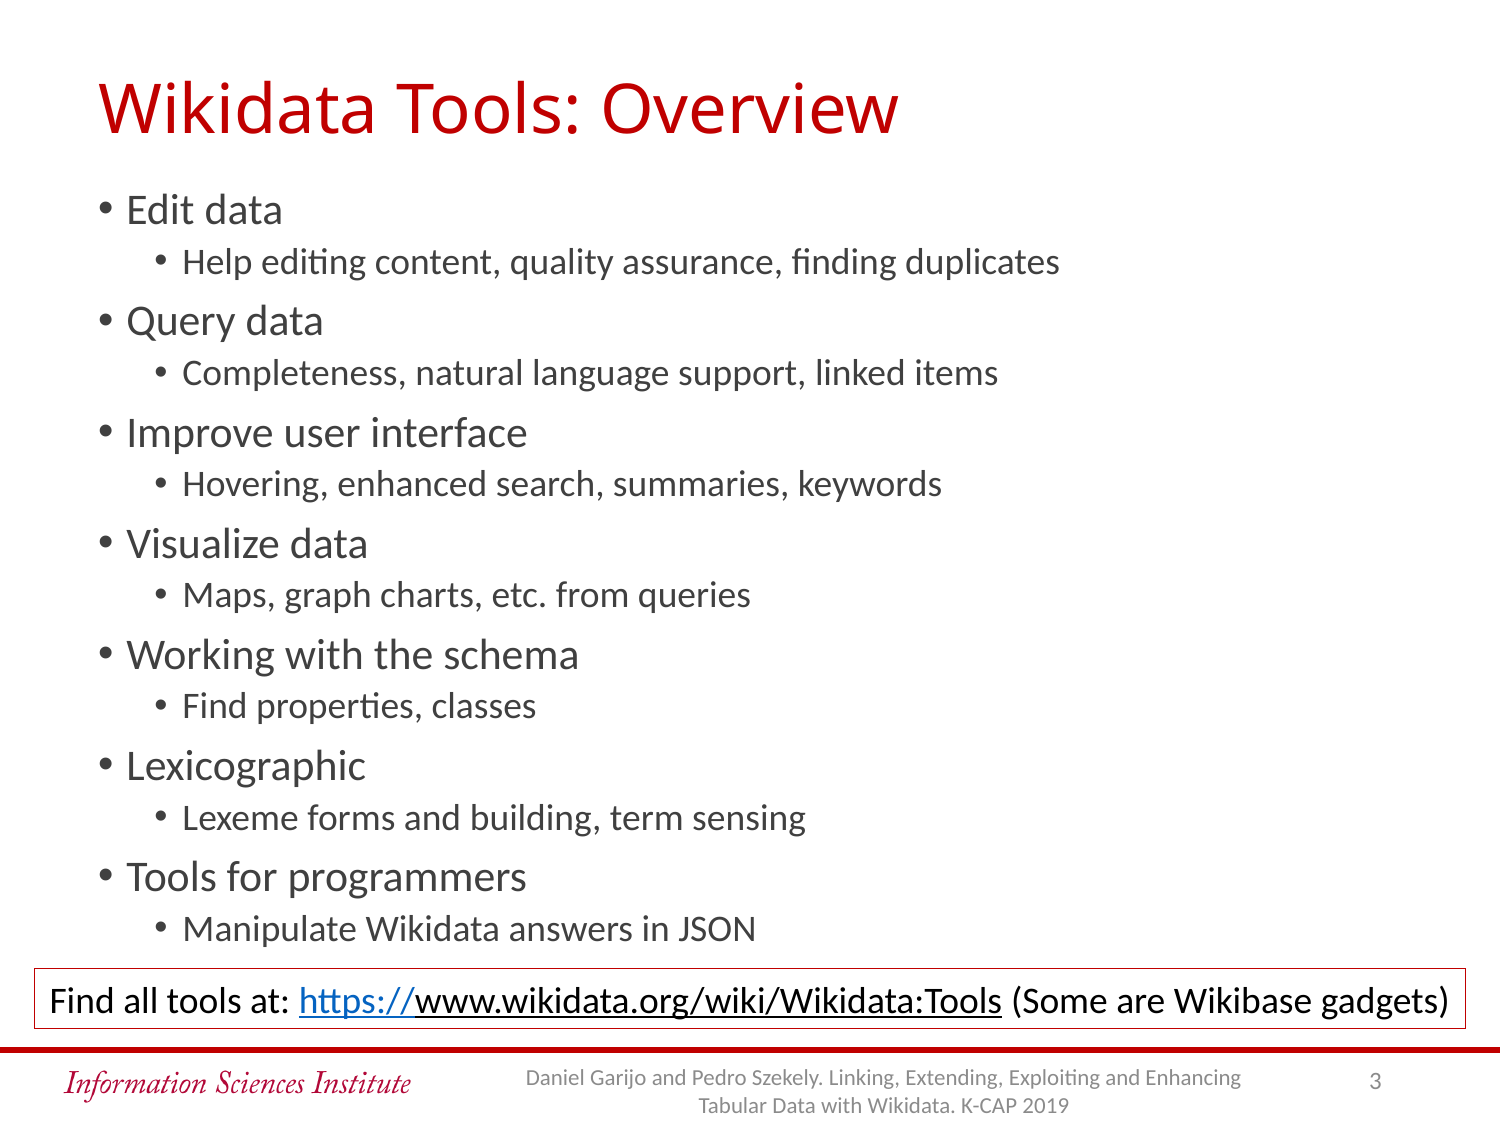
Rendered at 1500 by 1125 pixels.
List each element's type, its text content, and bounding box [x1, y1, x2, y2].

list Edit data Help editing content, quality assurance, finding duplicates Query data Completeness, natural language support, linked items Improve user interface Hovering, enhanced search, summaries, keywords Visualize data Maps, graph charts, etc. from queries Working with the schema Find properties, classes Lexicographic Lexeme forms and building, term sensing Tools for programmers Manipulate Wikidata answers in JSON [83, 179, 1377, 894]
picture [63, 1070, 411, 1103]
title Wikidata Tools: Overview [83, 2, 1377, 179]
footer Daniel Garijo and Pedro Szekely. Linking, Extending, Exploiting and Enhancing Tabular Data with Wikidata. K-CAP 2019 [484, 1060, 1285, 1121]
slide_number 3 [1059, 1049, 1397, 1110]
text_box Find all tools at: https://www.wikidata.org/wiki/Wikidata:Tools (Some are Wikibase gadgets) [34, 968, 1466, 1029]
